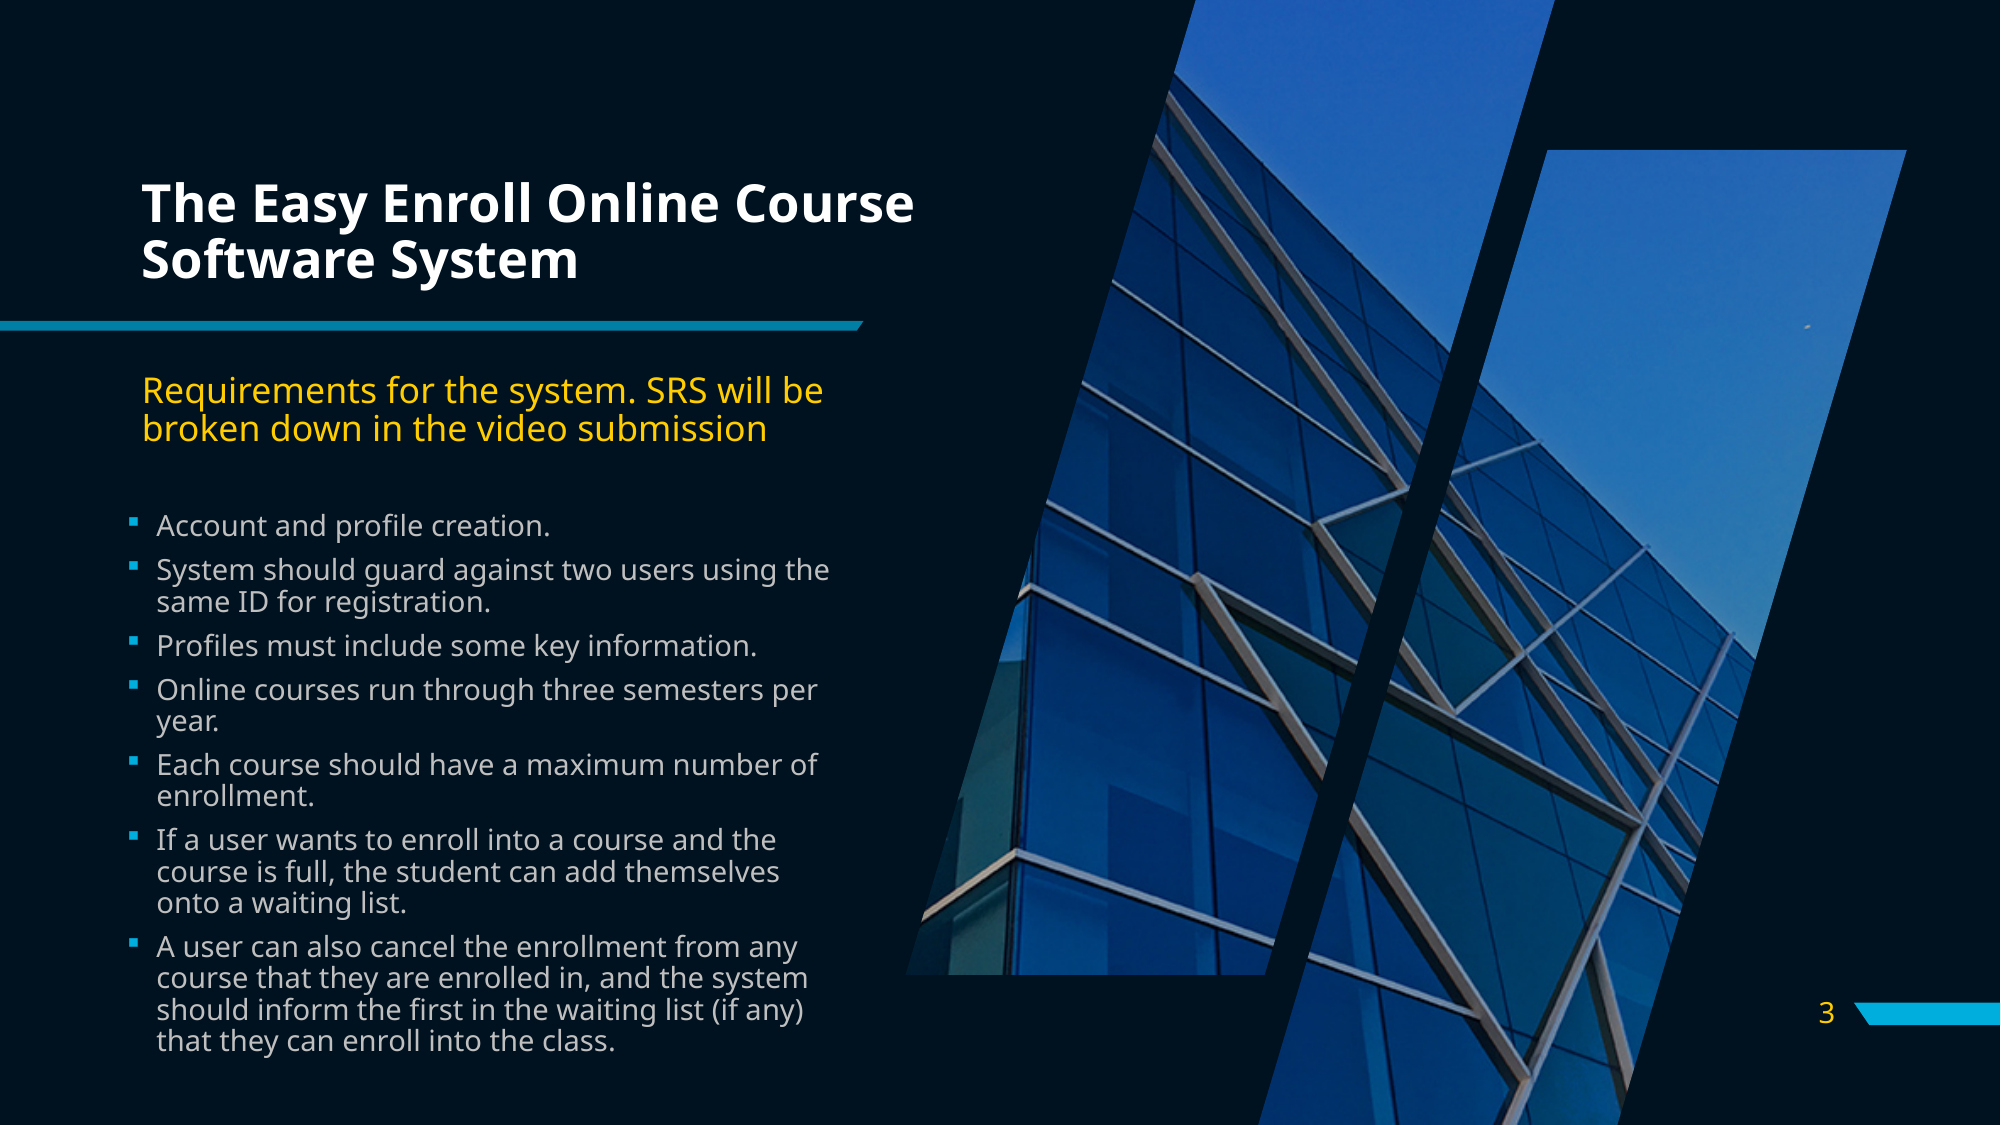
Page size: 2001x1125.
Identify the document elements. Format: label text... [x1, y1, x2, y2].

list Requirements for the system. SRS will be broken down in the video submission [126, 365, 853, 488]
title The Easy Enroll Online Course Software System [126, 169, 905, 298]
picture [905, 0, 1907, 1125]
list Account and profile creation. System should guard against two users using the same ID for registration. Profiles must include some key information. Online courses run through three semesters per year. Each course should have a maximum number of enrollment. If a user wants to enroll into a course and the course is full, the student can add themselves onto a waiting list. A user can also cancel the enrollment from any course that they are enrolled in, and the system should inform the first in the waiting list (if any) that they can enroll into the class. [126, 504, 853, 929]
